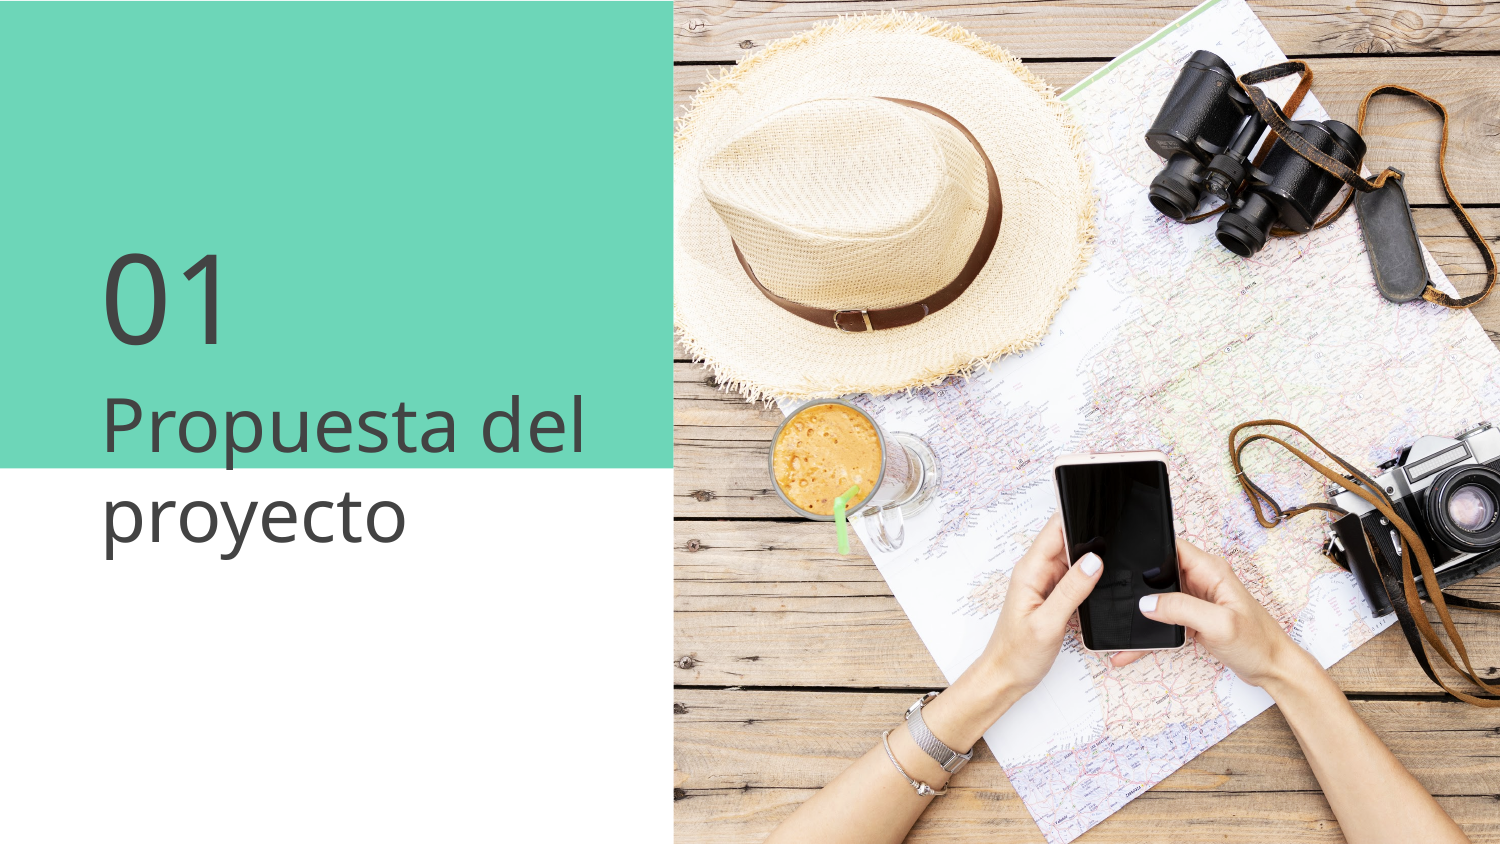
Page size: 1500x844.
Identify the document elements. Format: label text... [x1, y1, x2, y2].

title Propuesta del proyecto [85, 363, 668, 652]
title 01 [85, 250, 341, 385]
picture [673, 0, 1500, 844]
